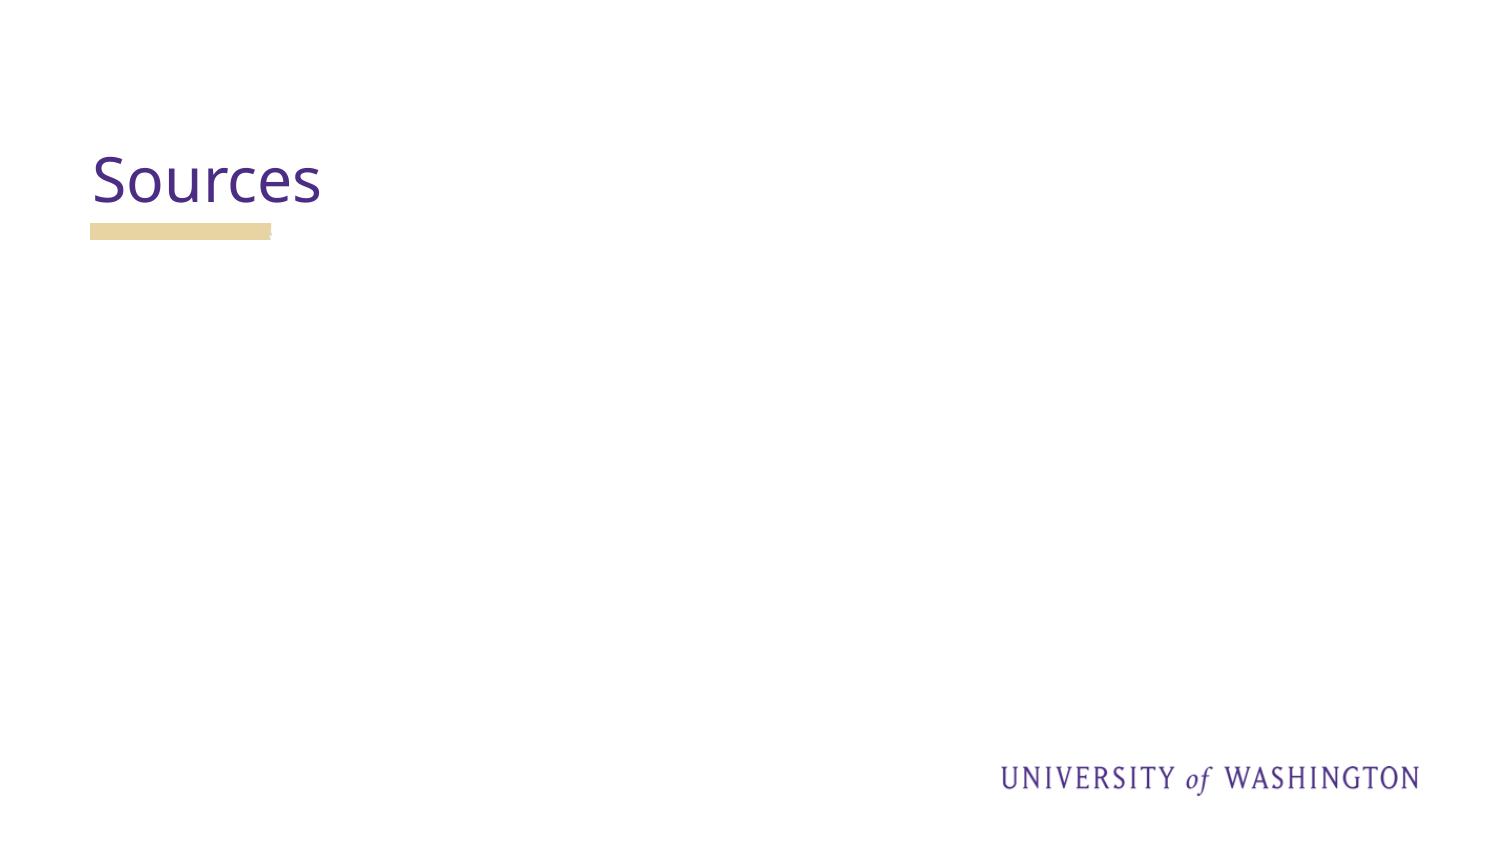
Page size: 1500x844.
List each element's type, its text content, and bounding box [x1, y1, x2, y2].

picture [1001, 766, 1419, 796]
list Sources [77, 60, 1421, 224]
